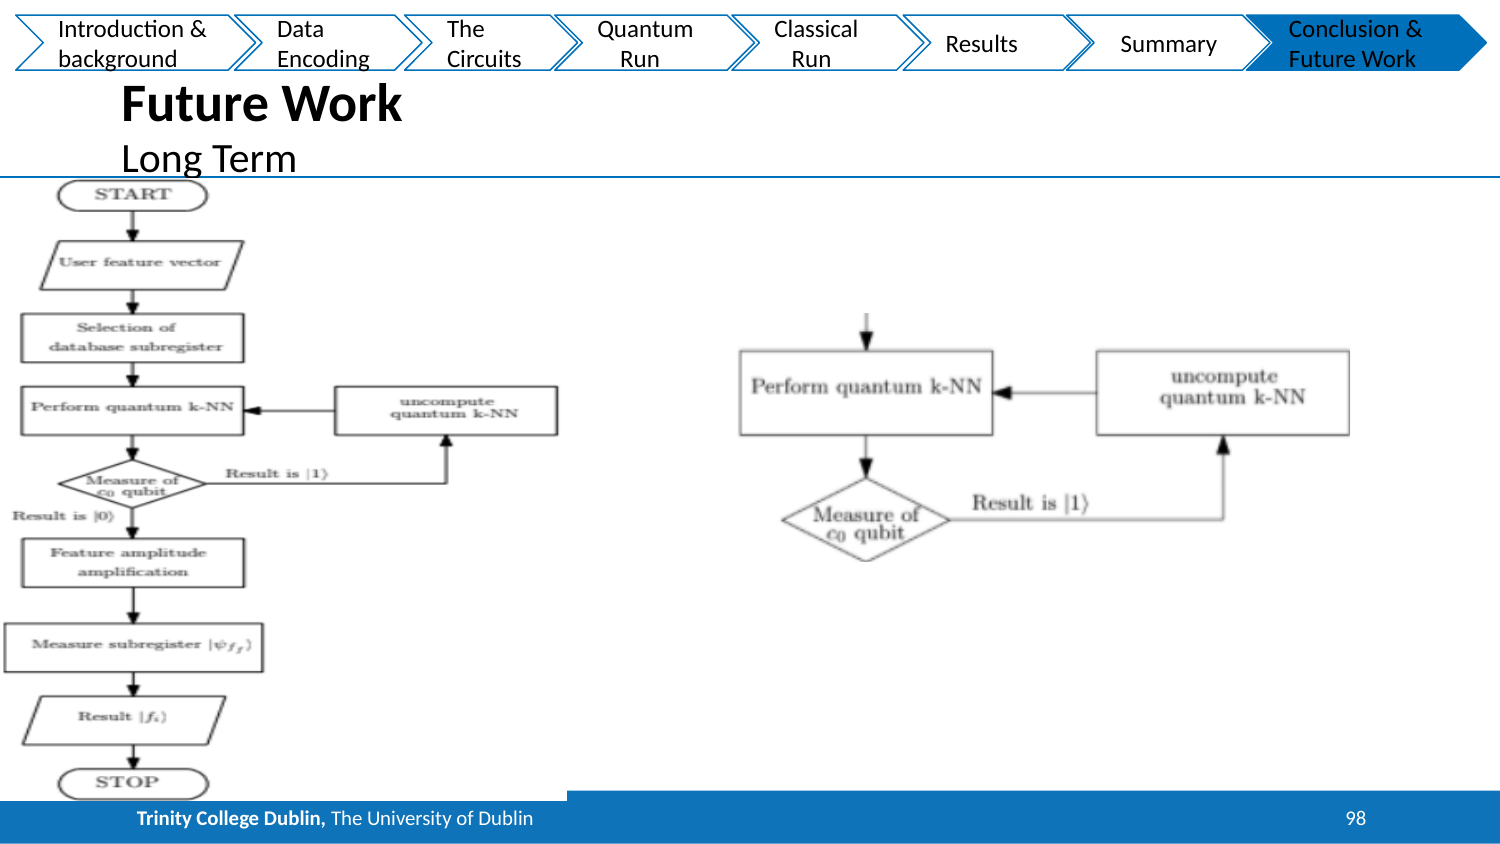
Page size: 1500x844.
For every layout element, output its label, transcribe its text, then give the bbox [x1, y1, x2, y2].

text_box The Circuits [404, 15, 578, 71]
picture [0, 177, 568, 801]
text_box Conclusion & Future Work [1246, 15, 1487, 71]
list Long Term [121, 130, 1366, 182]
text_box Summary [1066, 15, 1270, 71]
text_box Introduction & background [15, 15, 256, 71]
title Future Work [121, 62, 1364, 130]
text_box Results [903, 15, 1091, 71]
text_box Classical Run [731, 15, 924, 71]
picture [726, 313, 1351, 562]
text_box Quantum Run [554, 15, 755, 71]
text_box Data Encoding [234, 15, 423, 71]
